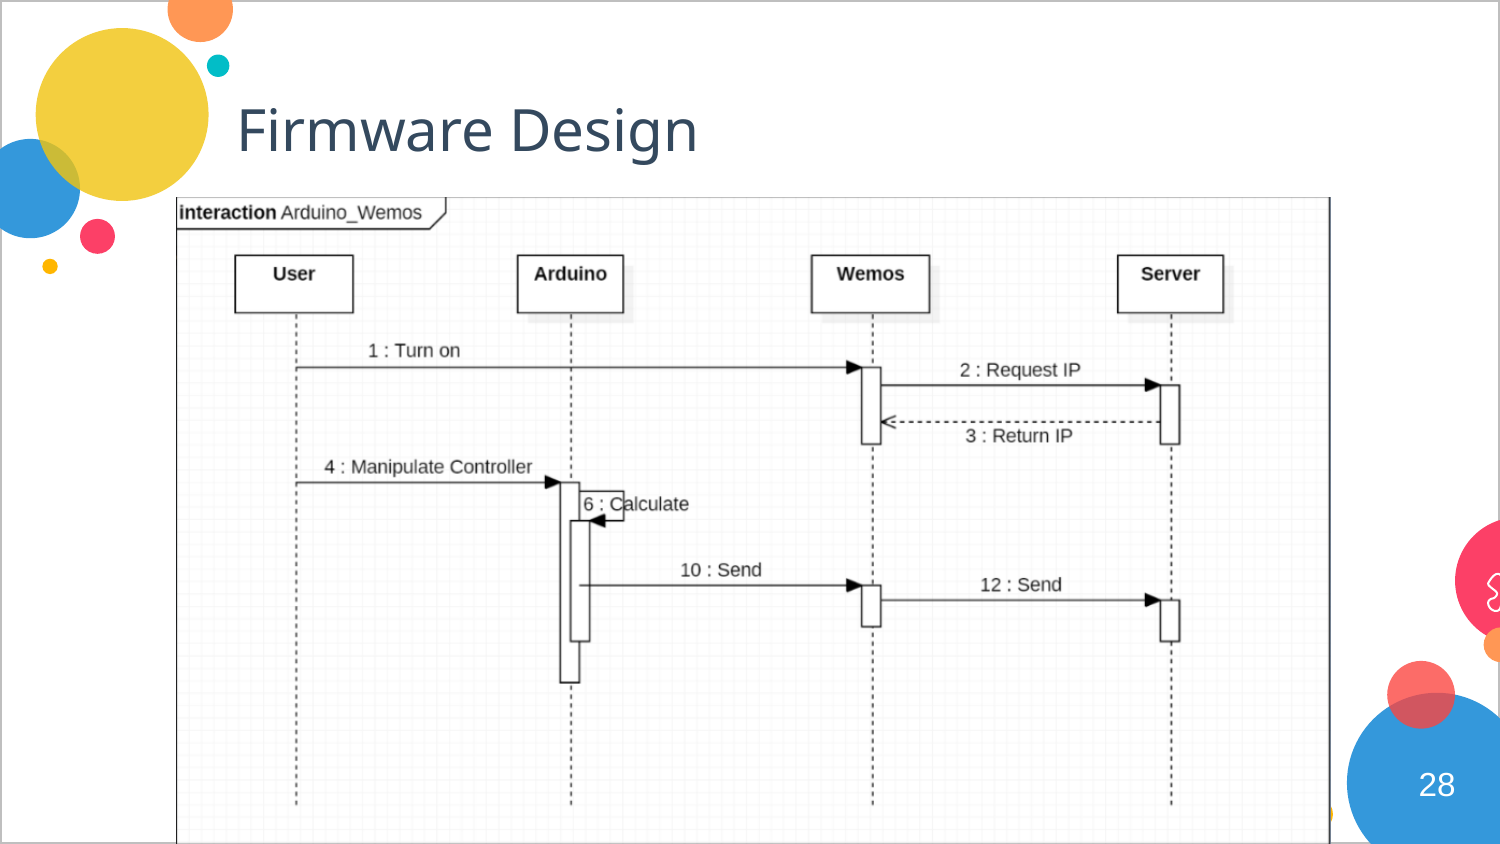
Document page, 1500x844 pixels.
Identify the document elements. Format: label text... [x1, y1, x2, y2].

title Firmware Design [221, 77, 1331, 179]
picture [175, 197, 1331, 844]
slide_number 28 [1346, 692, 1500, 844]
